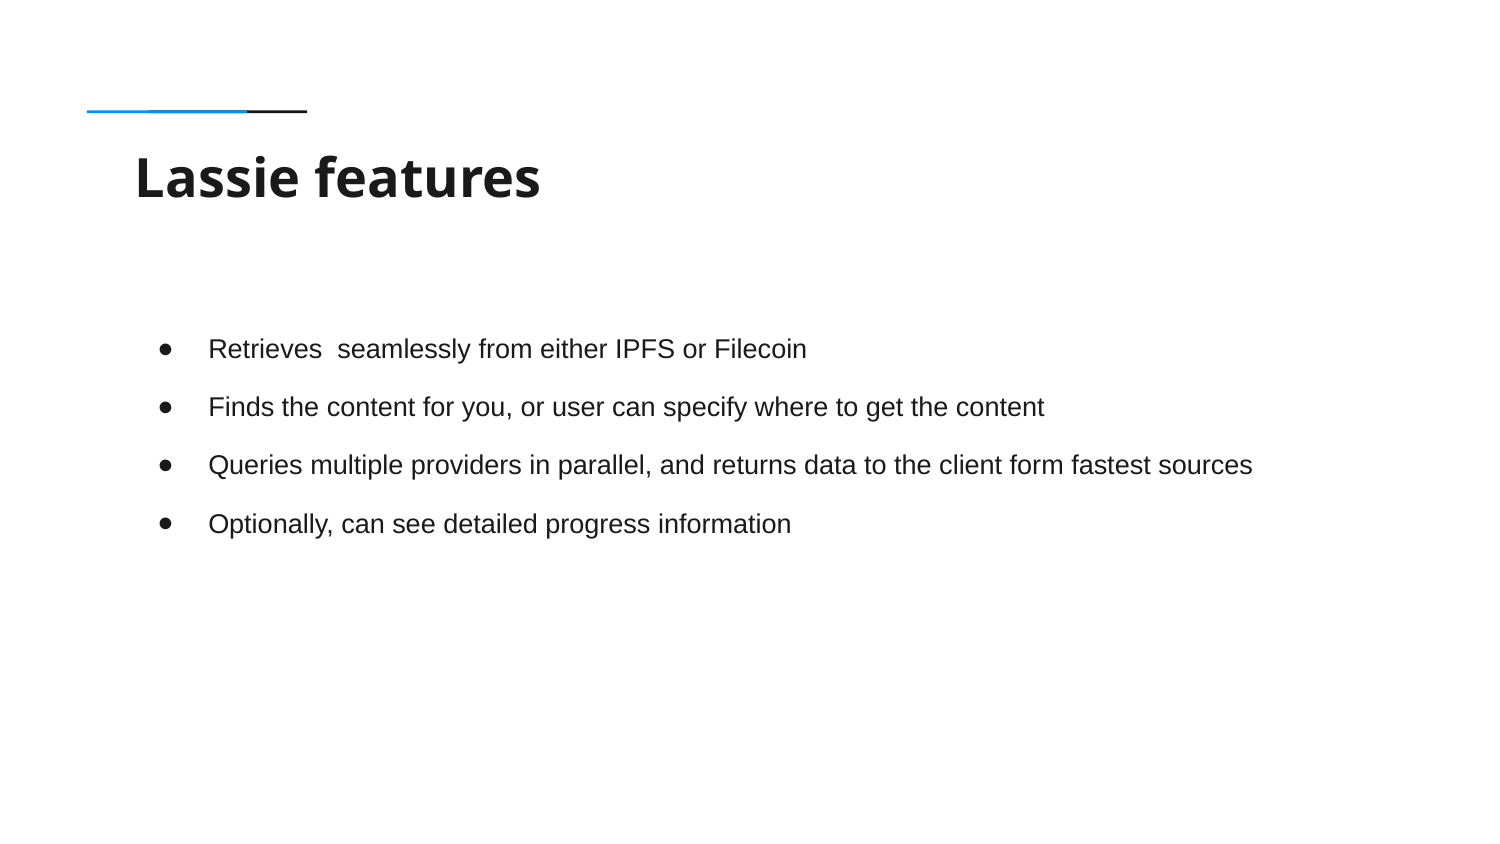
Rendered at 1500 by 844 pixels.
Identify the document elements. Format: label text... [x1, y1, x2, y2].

text_box Retrieves seamlessly from either IPFS or Filecoin Finds the content for you, or user can specify where to get the content Queries multiple providers in parallel, and returns data to the client form fastest sources Optionally, can see detailed progress information [118, 311, 1358, 655]
text_box Lassie features [119, 128, 759, 299]
